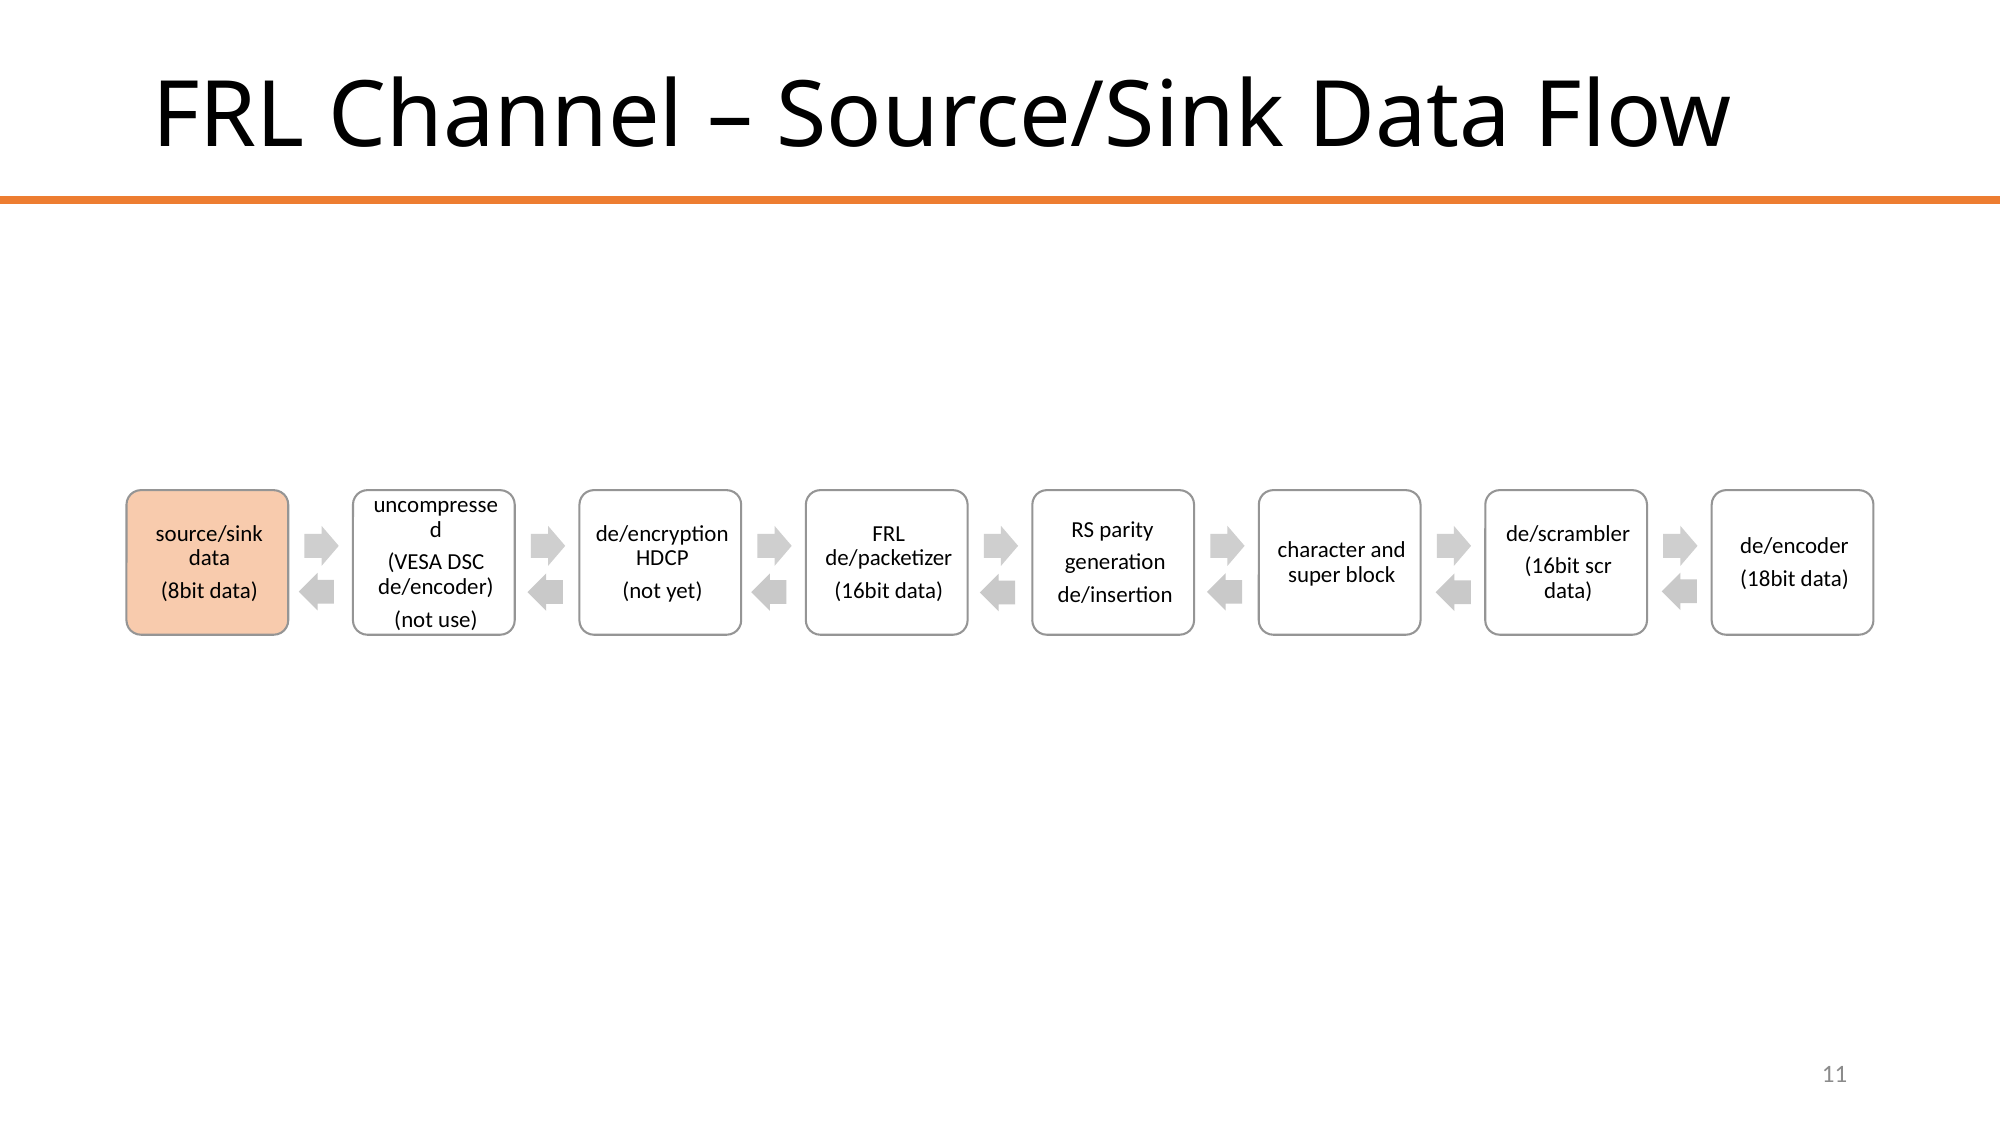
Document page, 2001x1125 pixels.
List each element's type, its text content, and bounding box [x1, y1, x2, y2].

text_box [125, 459, 1874, 666]
title FRL Channel – Source/Sink Data Flow [137, 59, 1863, 278]
slide_number 11 [1412, 1042, 1863, 1103]
